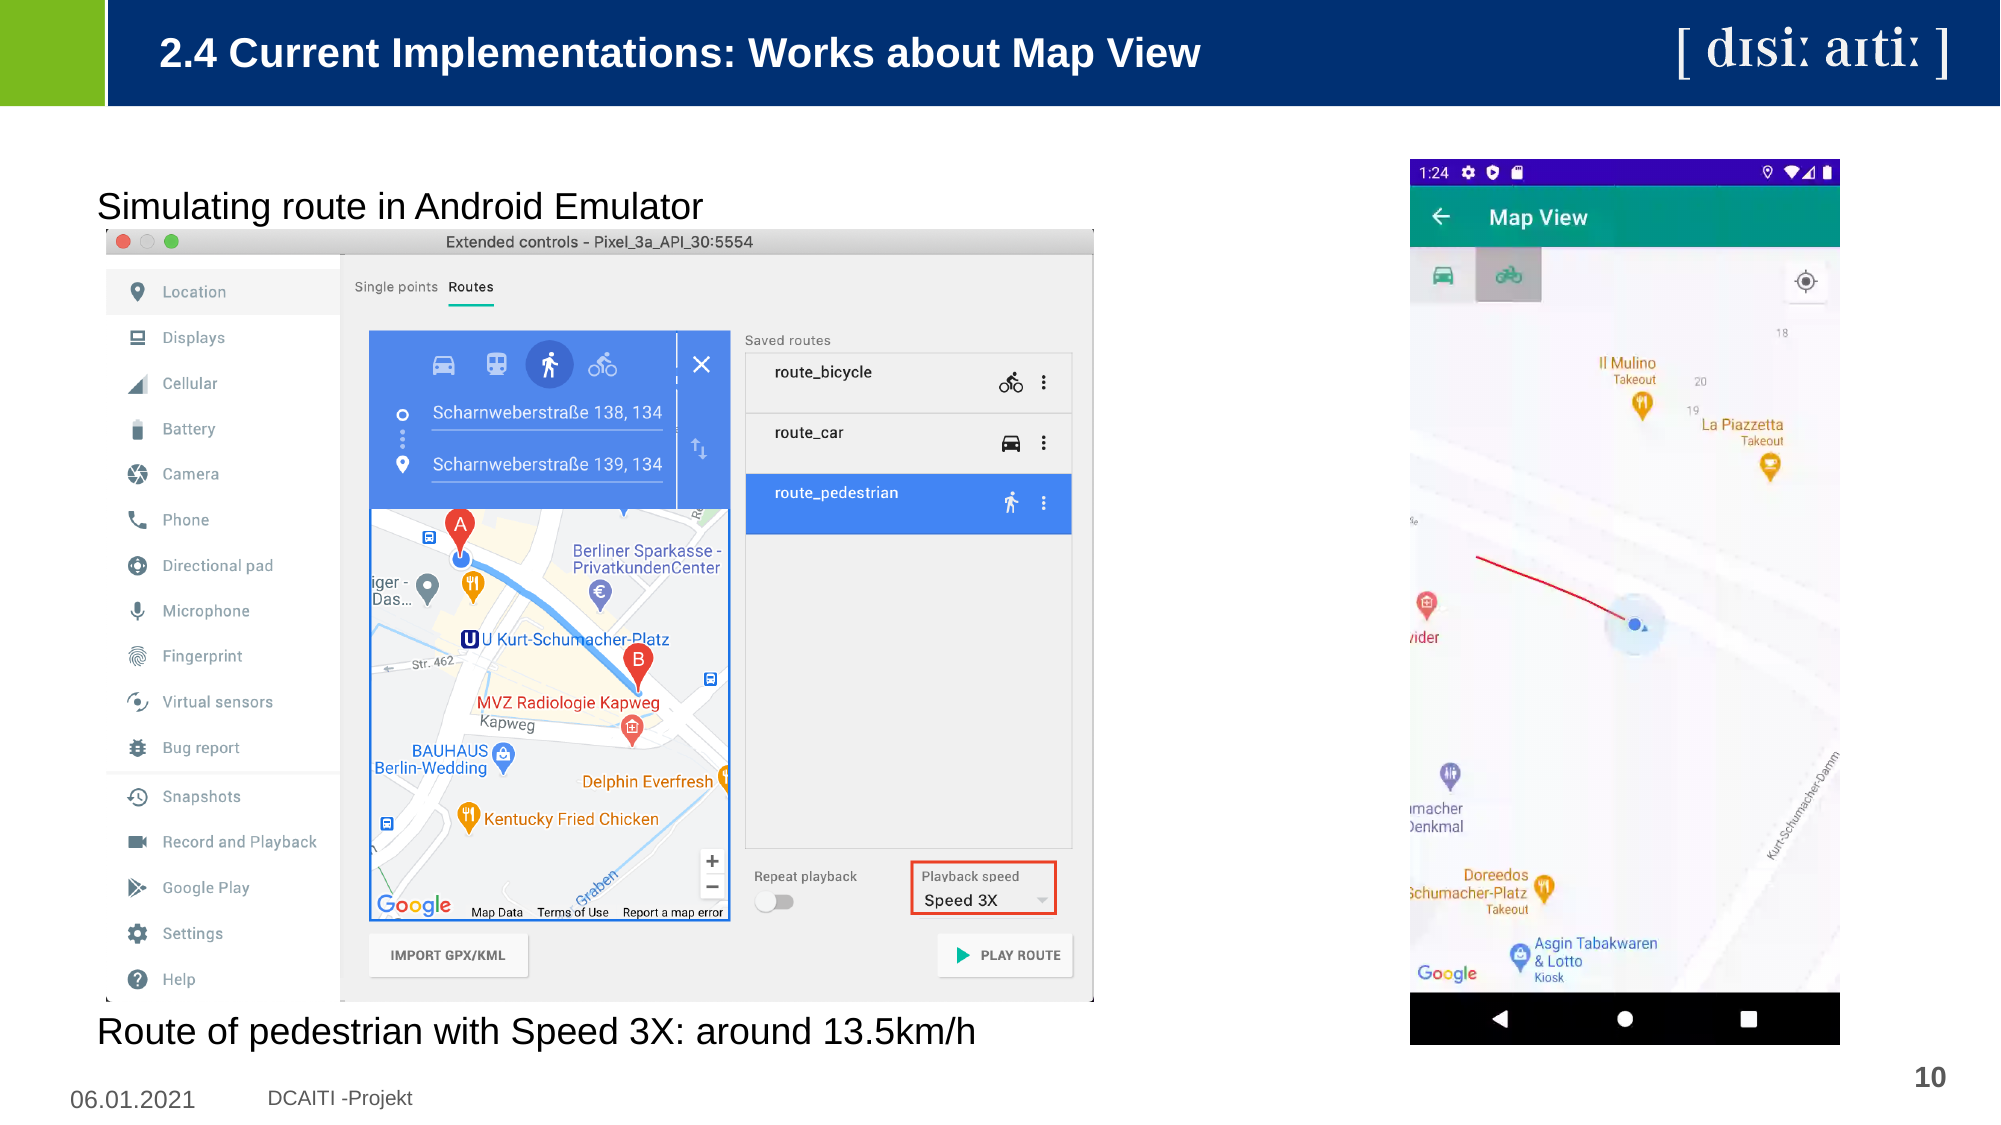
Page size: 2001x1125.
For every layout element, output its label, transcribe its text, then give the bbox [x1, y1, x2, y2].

text_box 2.4 Current Implementations: Works about Map View [106, 0, 1628, 107]
text_box DCAITI -Projekt [267, 1071, 1841, 1125]
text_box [1409, 158, 1841, 1046]
text_box 06.01.2021 [52, 1072, 215, 1125]
picture [105, 229, 1095, 1002]
text_box Simulating route in Android Emulator Route of pedestrian with Speed 3X: around 13.5km/h [52, 159, 1306, 1072]
text_box 10 [1850, 1022, 1947, 1125]
